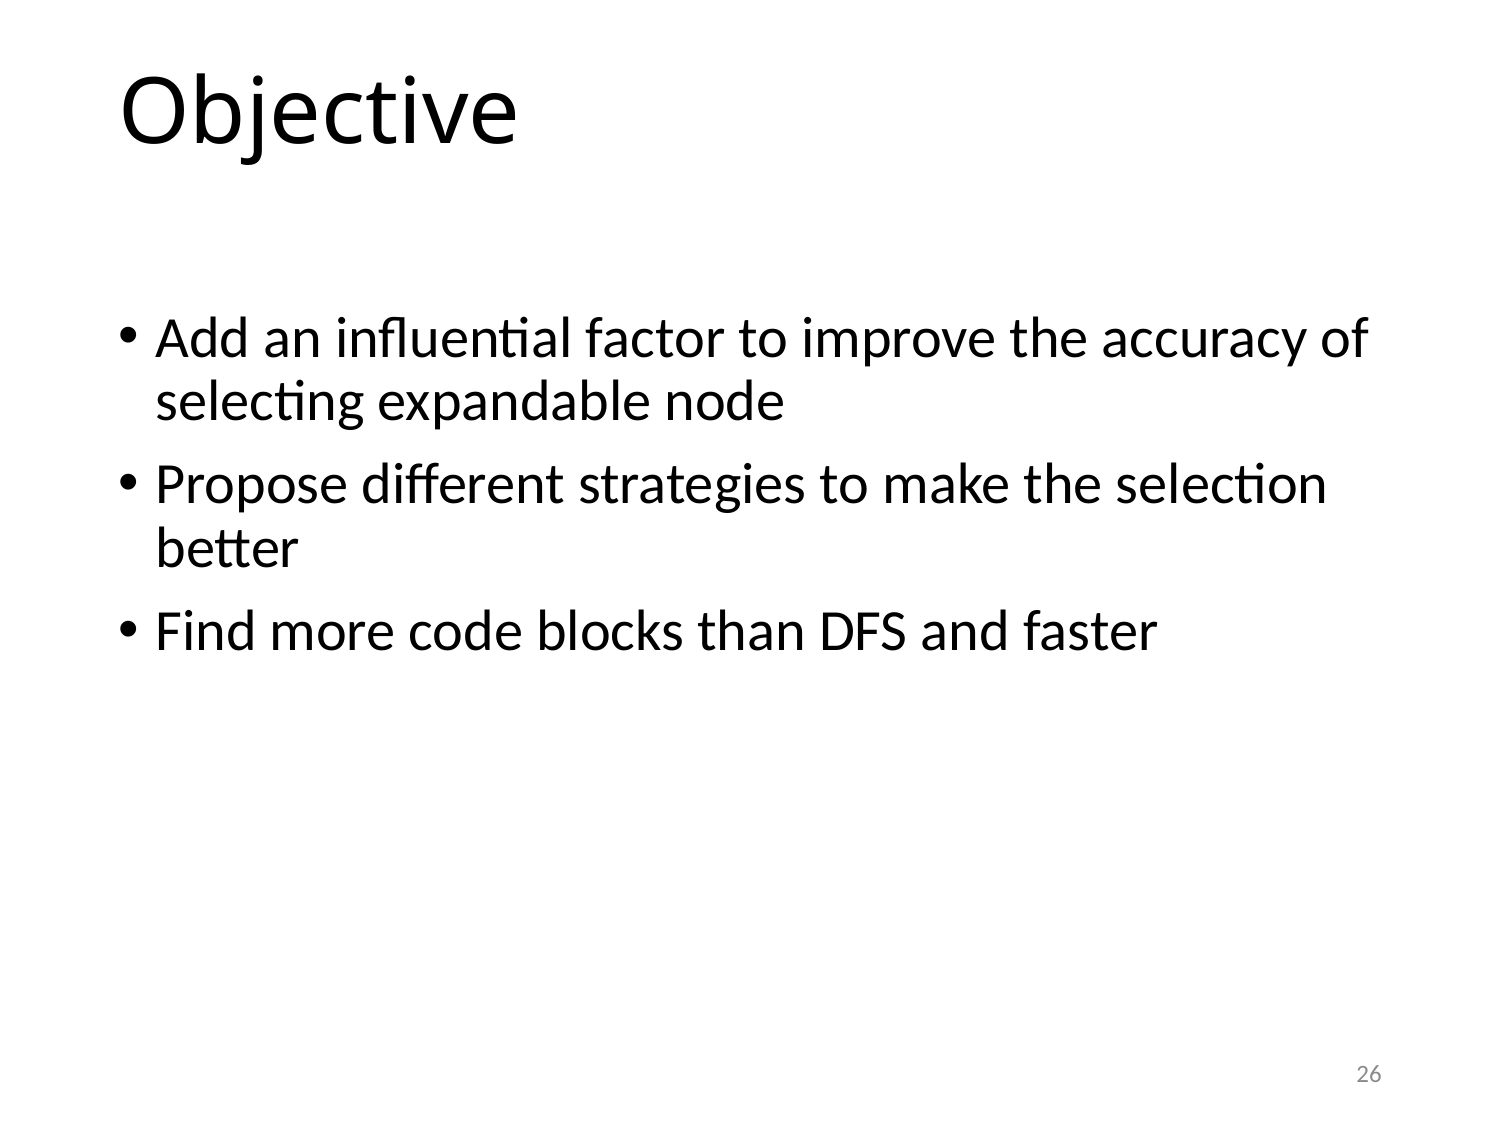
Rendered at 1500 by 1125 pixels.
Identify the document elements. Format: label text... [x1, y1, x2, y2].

title Objective [103, 59, 1397, 278]
slide_number 26 [1059, 1042, 1397, 1103]
list Add an influential factor to improve the accuracy of selecting expandable node Propose different strategies to make the selection better Find more code blocks than DFS and faster [103, 299, 1397, 1014]
